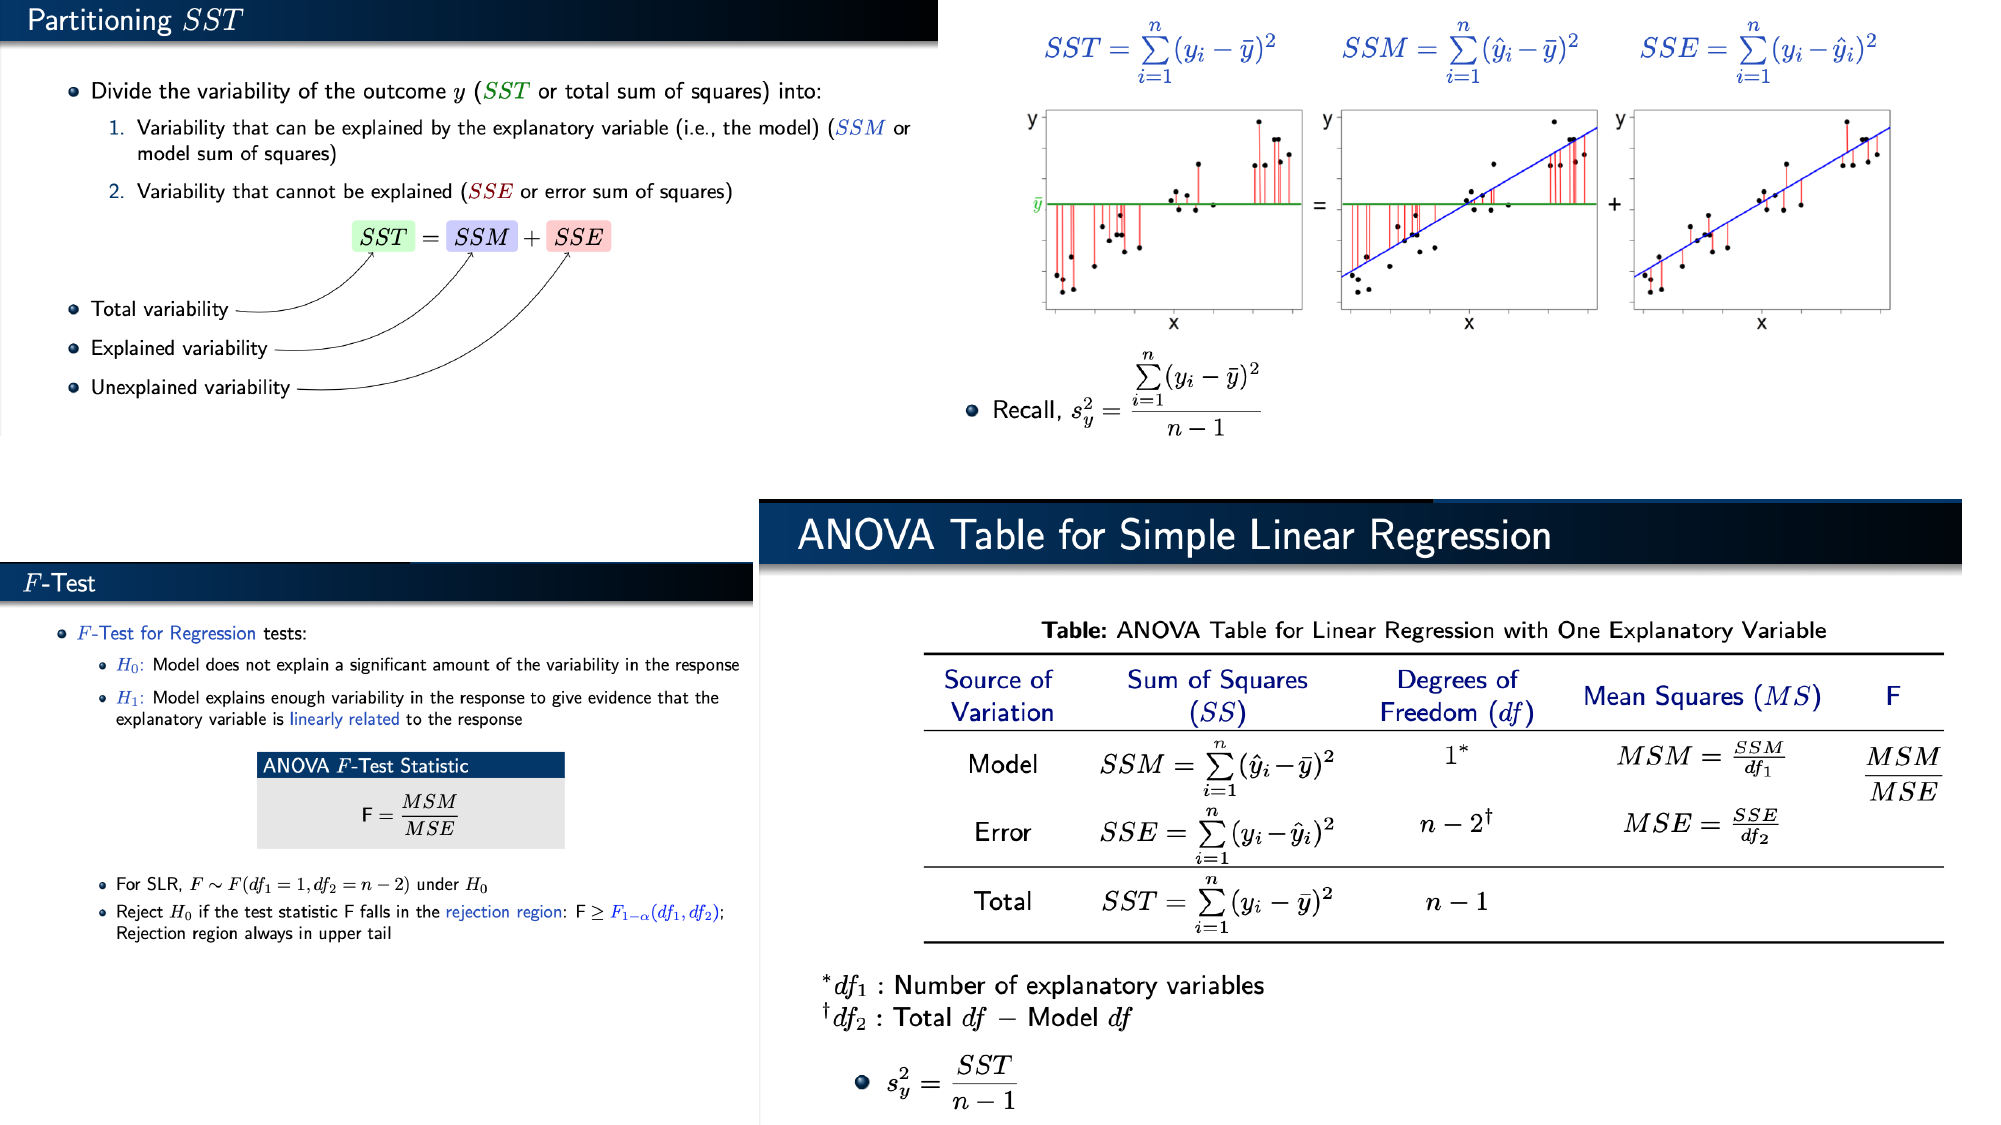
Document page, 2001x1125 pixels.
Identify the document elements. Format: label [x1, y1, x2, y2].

picture [0, 562, 753, 956]
picture [759, 499, 1962, 1125]
picture [0, 0, 1950, 449]
